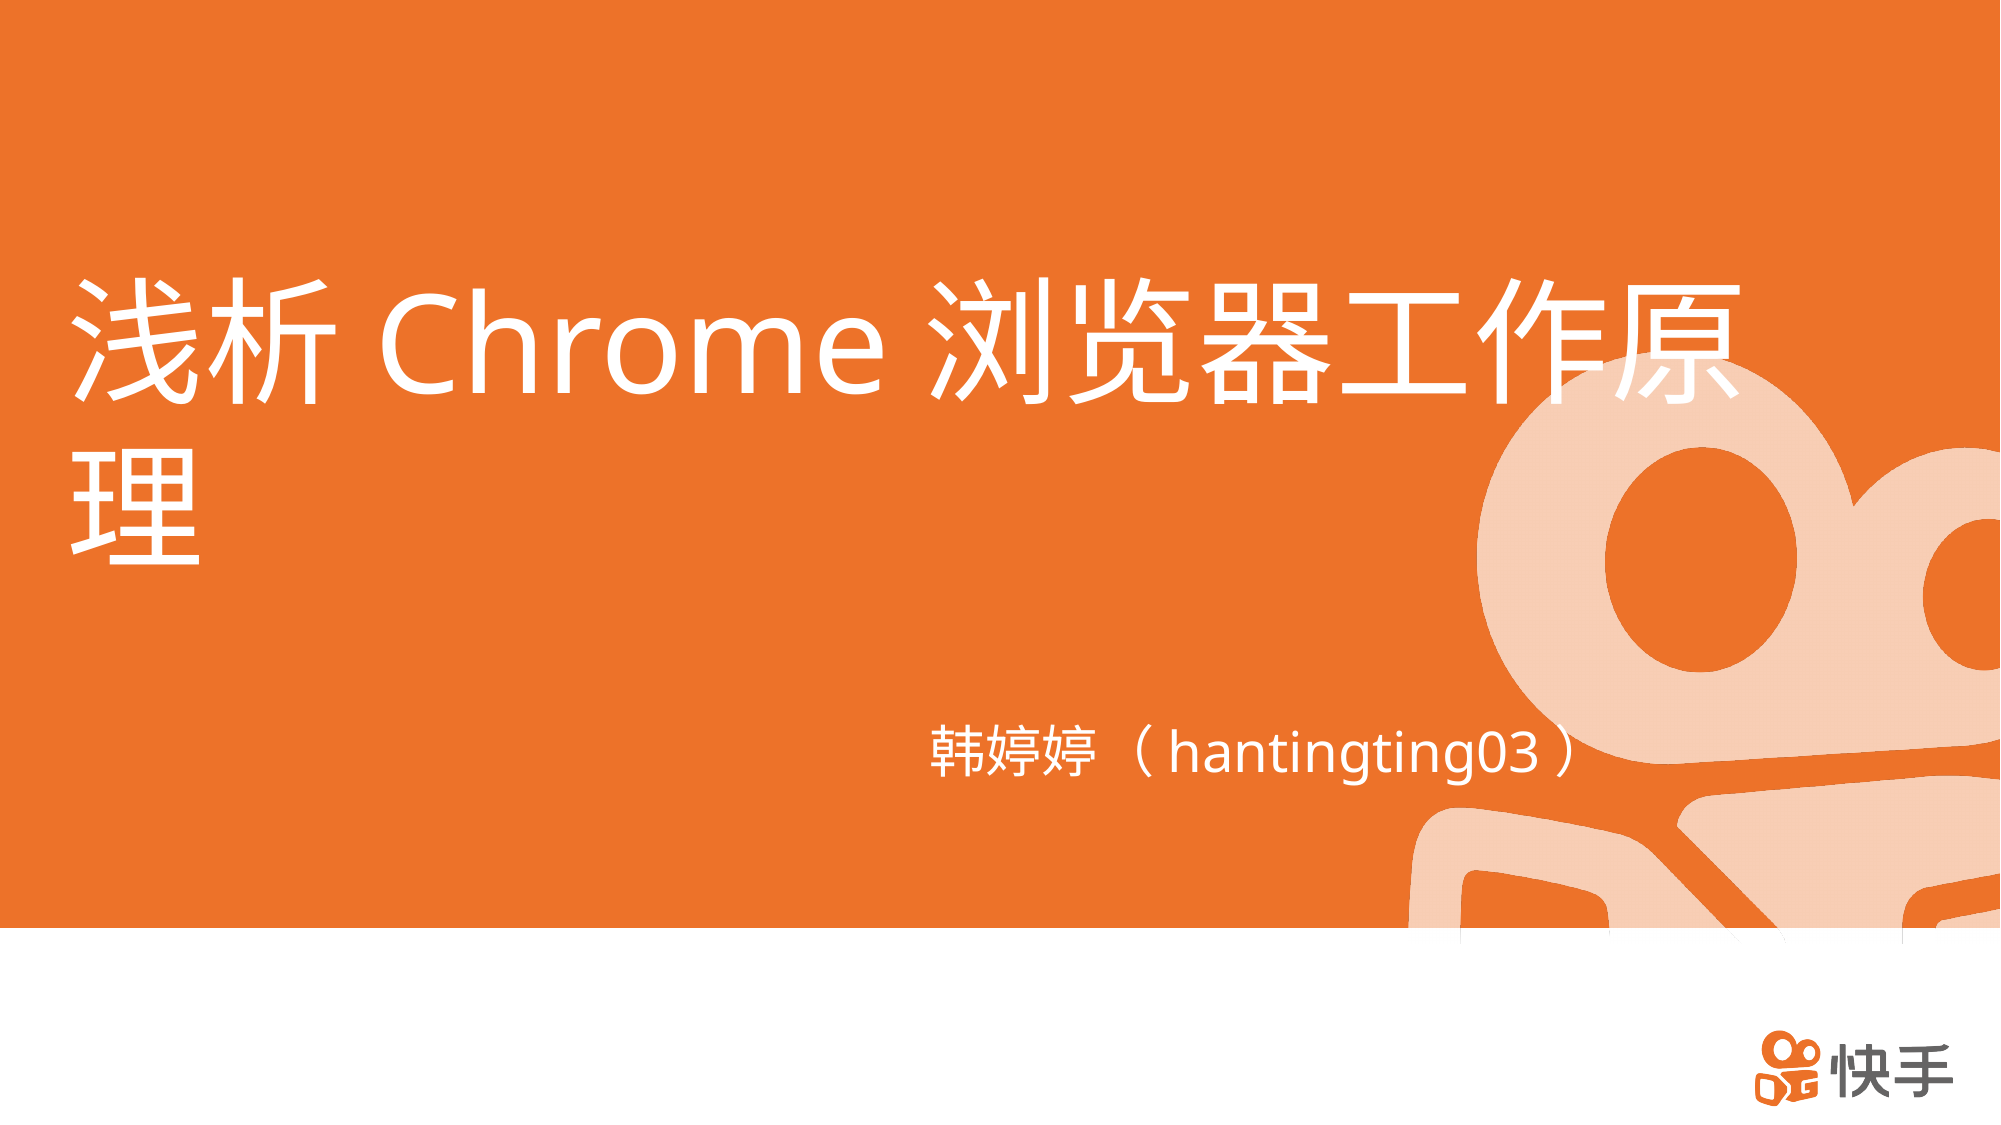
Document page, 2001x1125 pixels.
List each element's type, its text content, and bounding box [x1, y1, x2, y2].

picture [1713, 971, 2000, 1125]
text_box 浅析Chrome浏览器工作原理 [58, 247, 1831, 594]
text_box [0, 0, 2000, 928]
picture [1407, 351, 2000, 944]
text_box 韩婷婷（hantingting03） [921, 709, 1407, 792]
